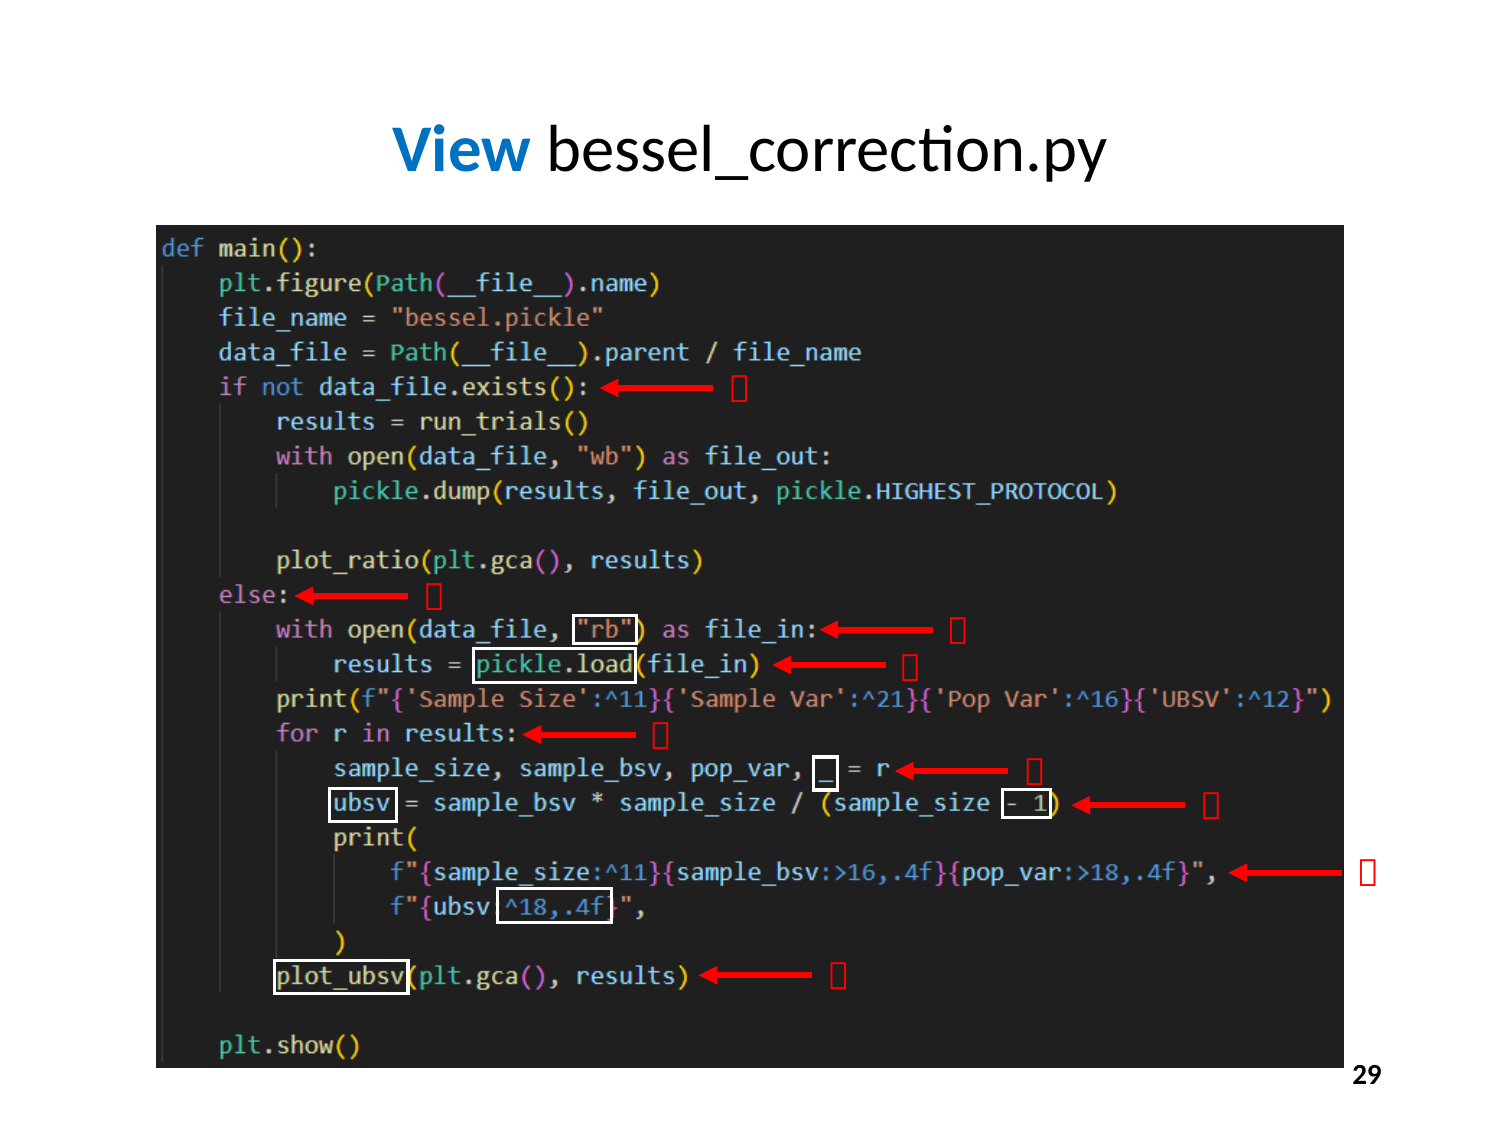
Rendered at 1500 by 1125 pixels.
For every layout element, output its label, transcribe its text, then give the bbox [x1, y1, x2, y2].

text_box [294, 565, 472, 627]
title View bessel_correction.py [103, 59, 1397, 241]
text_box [1228, 841, 1405, 903]
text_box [698, 944, 876, 1005]
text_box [522, 704, 698, 766]
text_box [819, 599, 995, 660]
slide_number 29 [1059, 1042, 1397, 1103]
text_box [1071, 774, 1249, 835]
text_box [894, 740, 1072, 801]
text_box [772, 636, 947, 698]
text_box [599, 357, 777, 419]
picture [156, 225, 1344, 1068]
